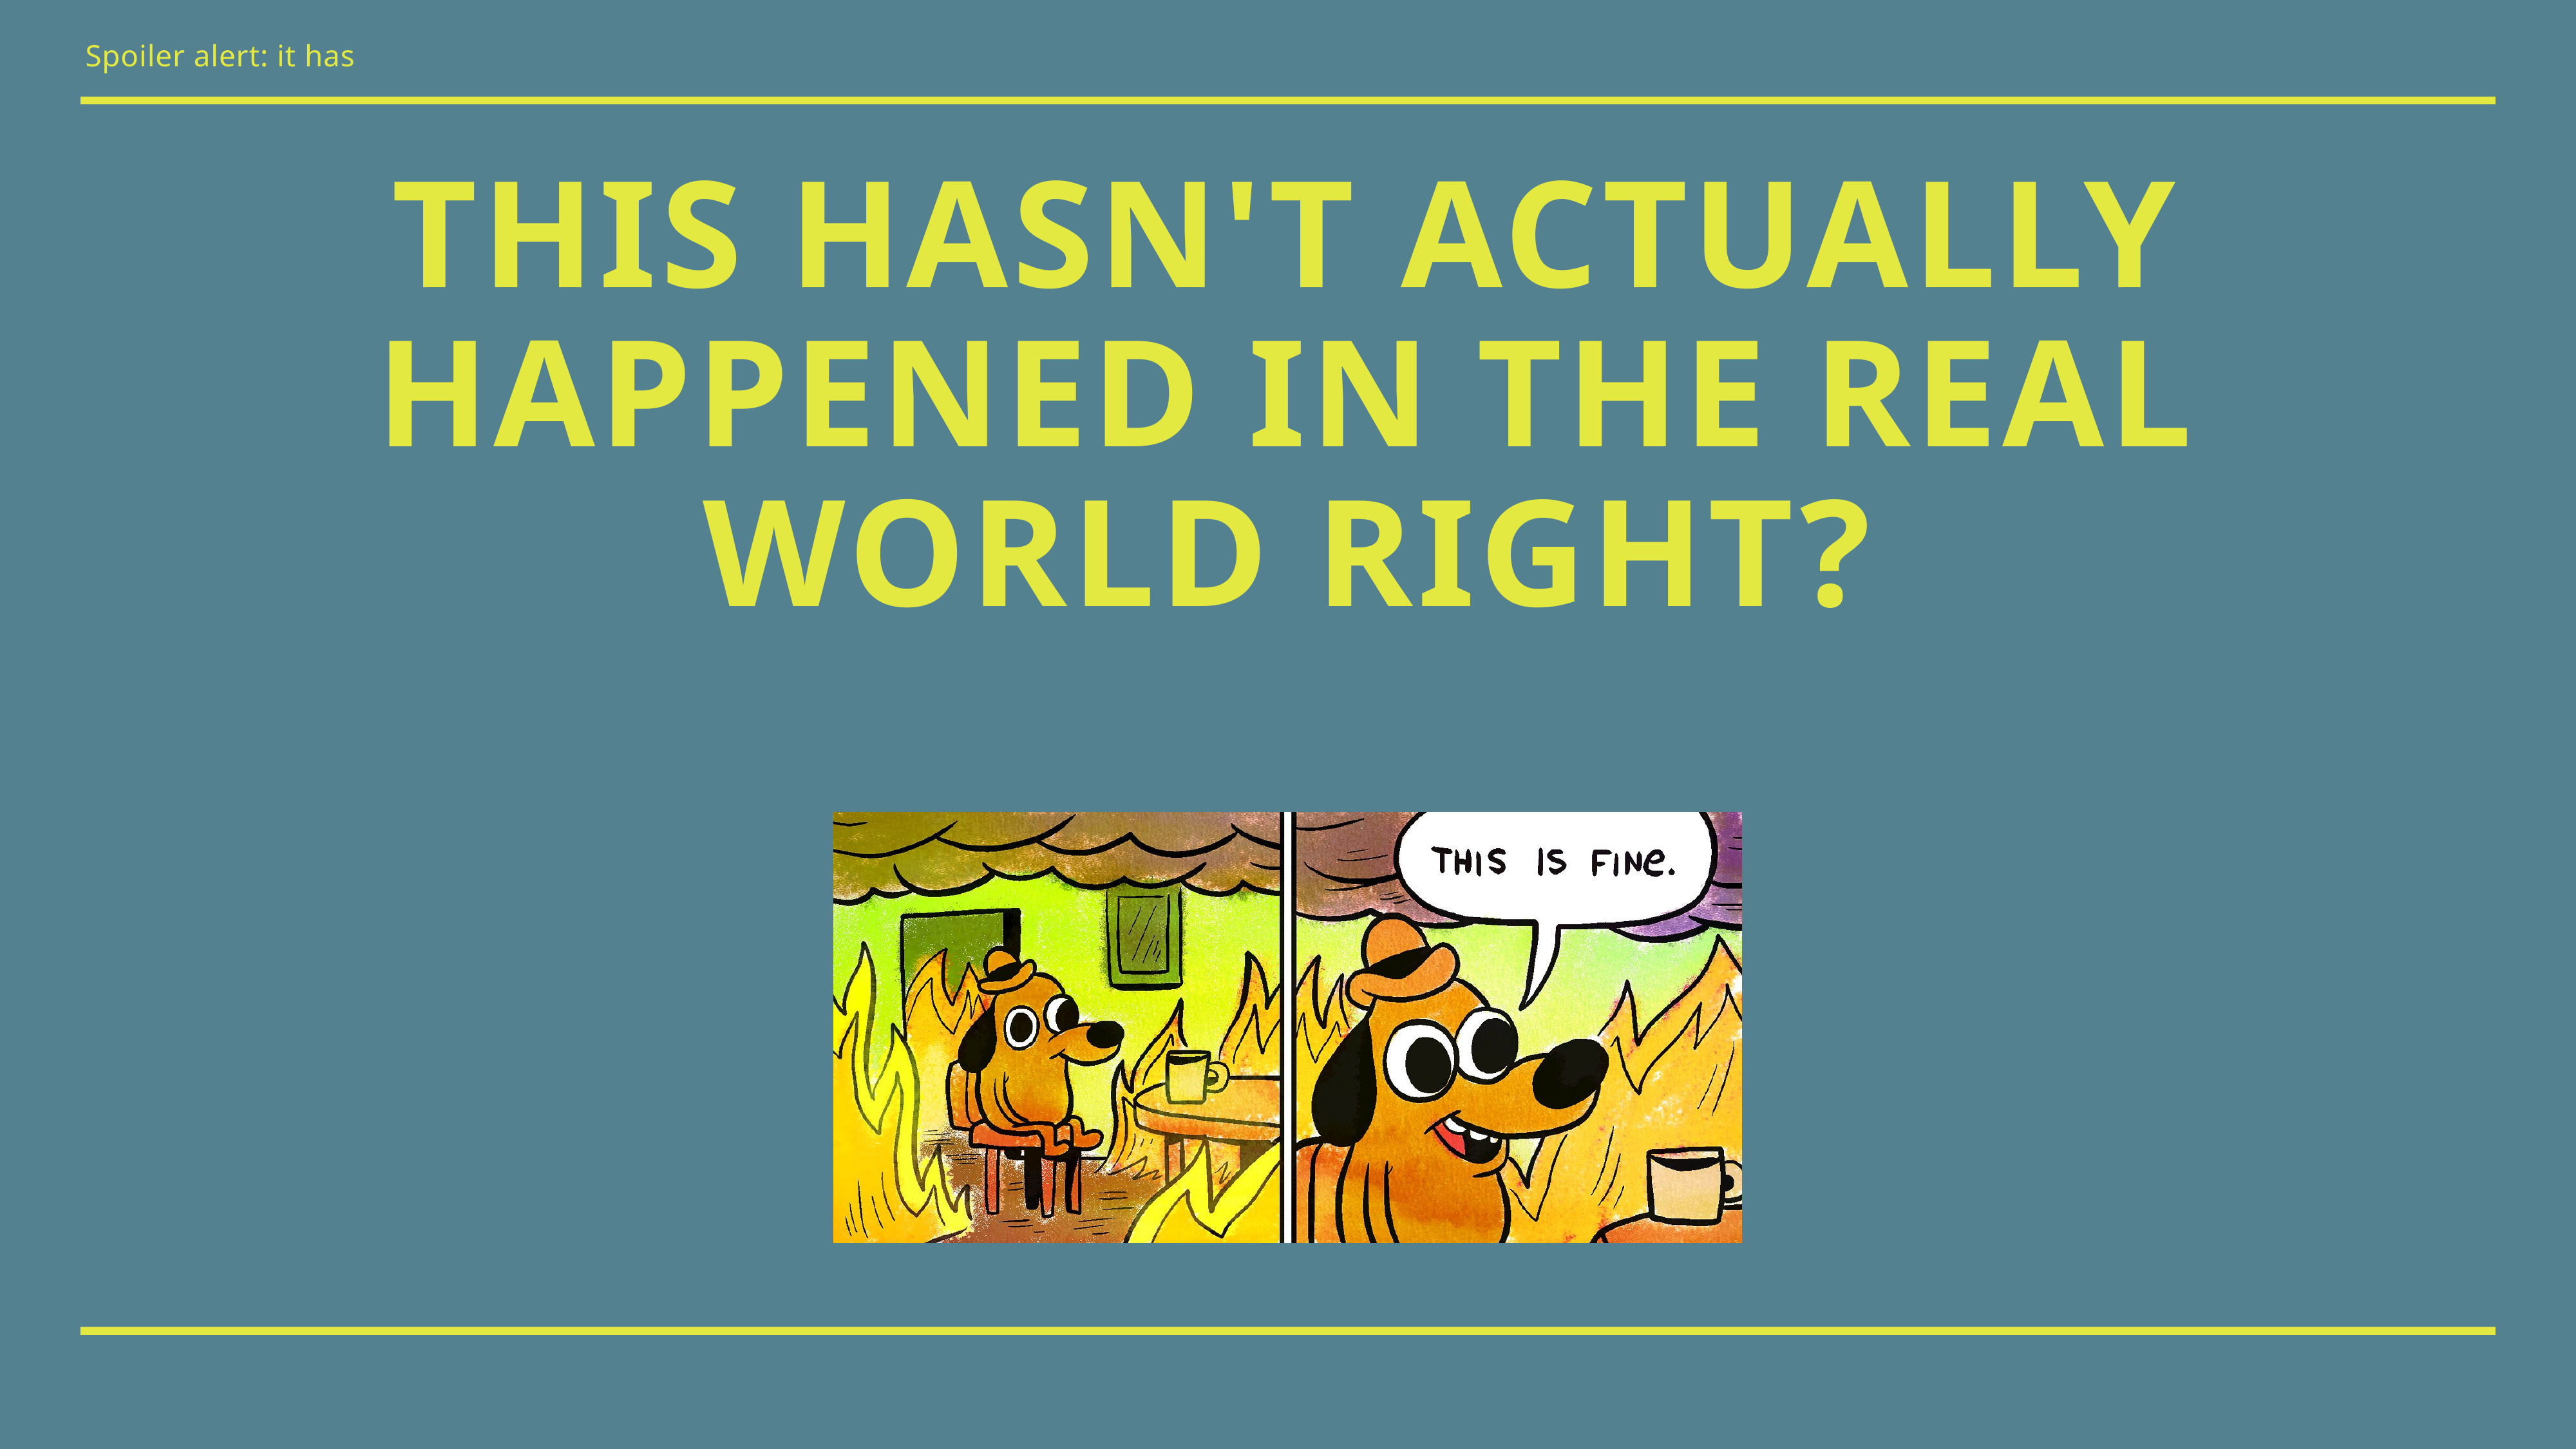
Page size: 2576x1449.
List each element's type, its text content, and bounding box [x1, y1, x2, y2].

text_box Spoiler alert: it has [80, 32, 1575, 79]
title This hasn't actually happened in the real world right? [220, 100, 2356, 698]
picture [833, 812, 1742, 1243]
